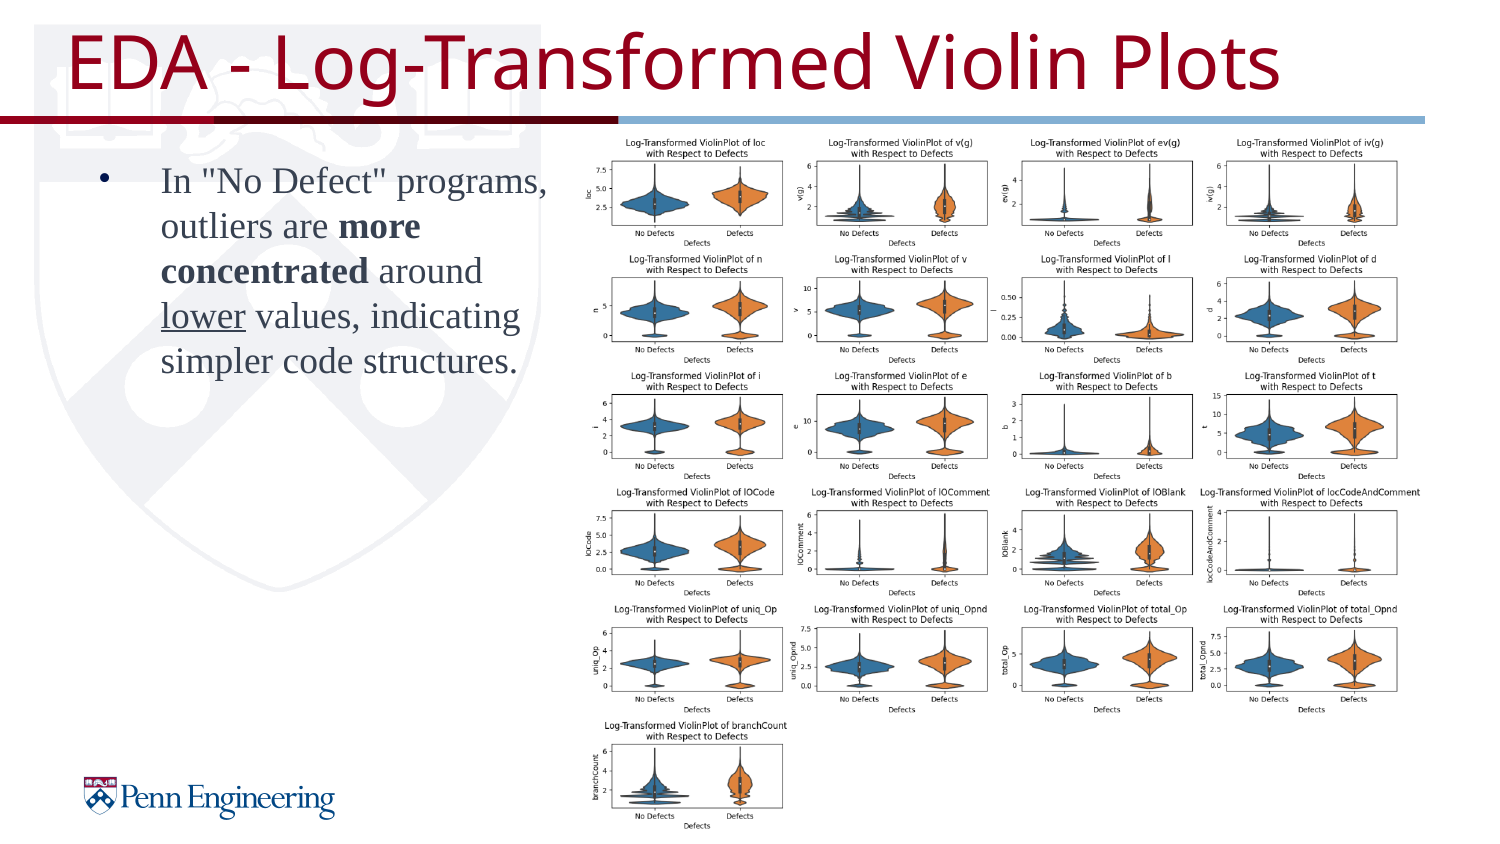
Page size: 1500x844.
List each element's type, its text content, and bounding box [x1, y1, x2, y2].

title EDA - Log-Transformed Violin Plots [50, 2, 1401, 117]
list In "No Defect" programs, outliers are more concentrated around lower values, indicating simpler code structures. [70, 148, 565, 754]
picture [583, 135, 1421, 832]
picture [75, 770, 343, 823]
